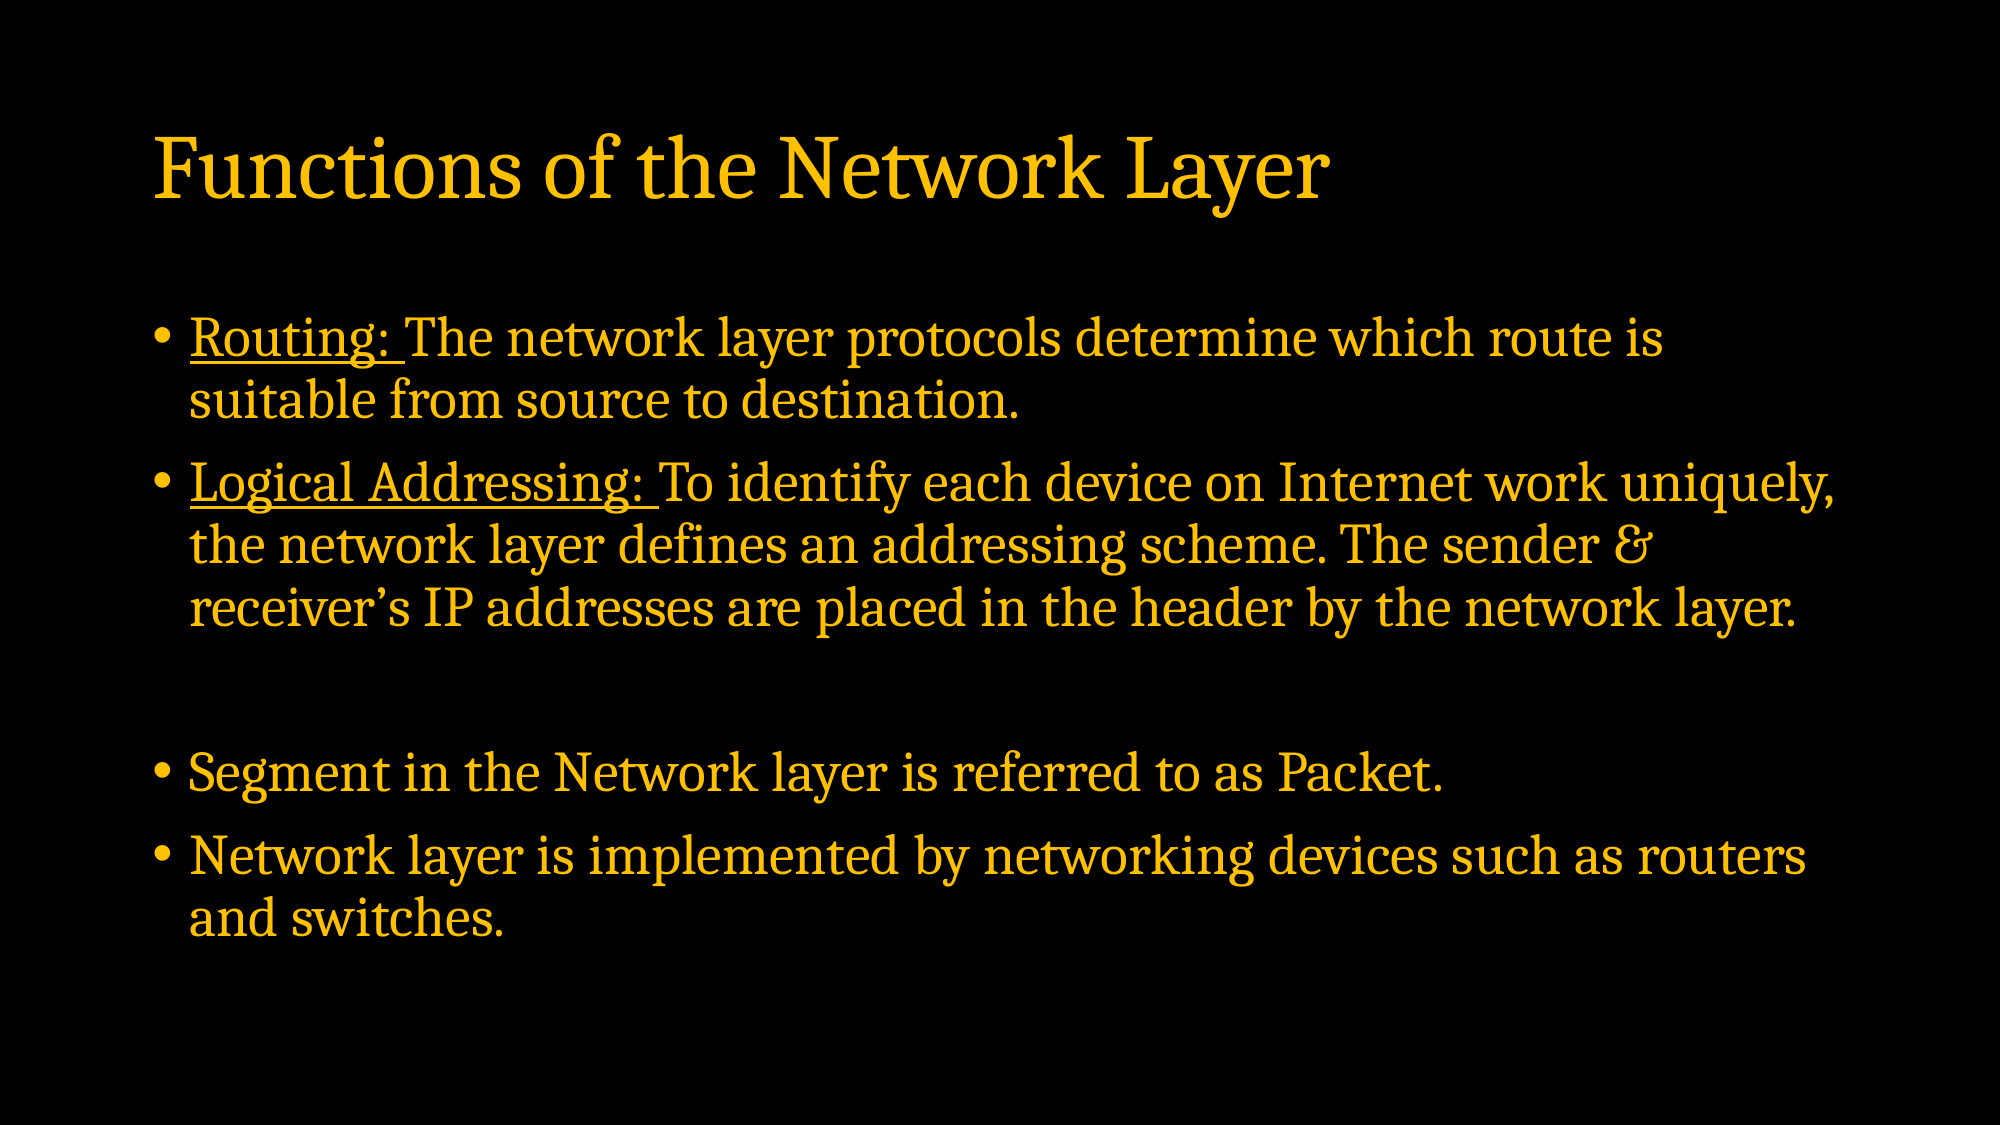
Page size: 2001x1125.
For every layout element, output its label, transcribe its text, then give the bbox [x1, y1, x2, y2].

list Routing: The network layer protocols determine which route is suitable from source to destination. Logical Addressing: To identify each device on Internet work uniquely, the network layer defines an addressing scheme. The sender & receiver’s IP addresses are placed in the header by the network layer. Segment in the Network layer is referred to as Packet. Network layer is implemented by networking devices such as routers and switches. [137, 299, 1863, 1014]
title Functions of the Network Layer [137, 59, 1863, 278]
